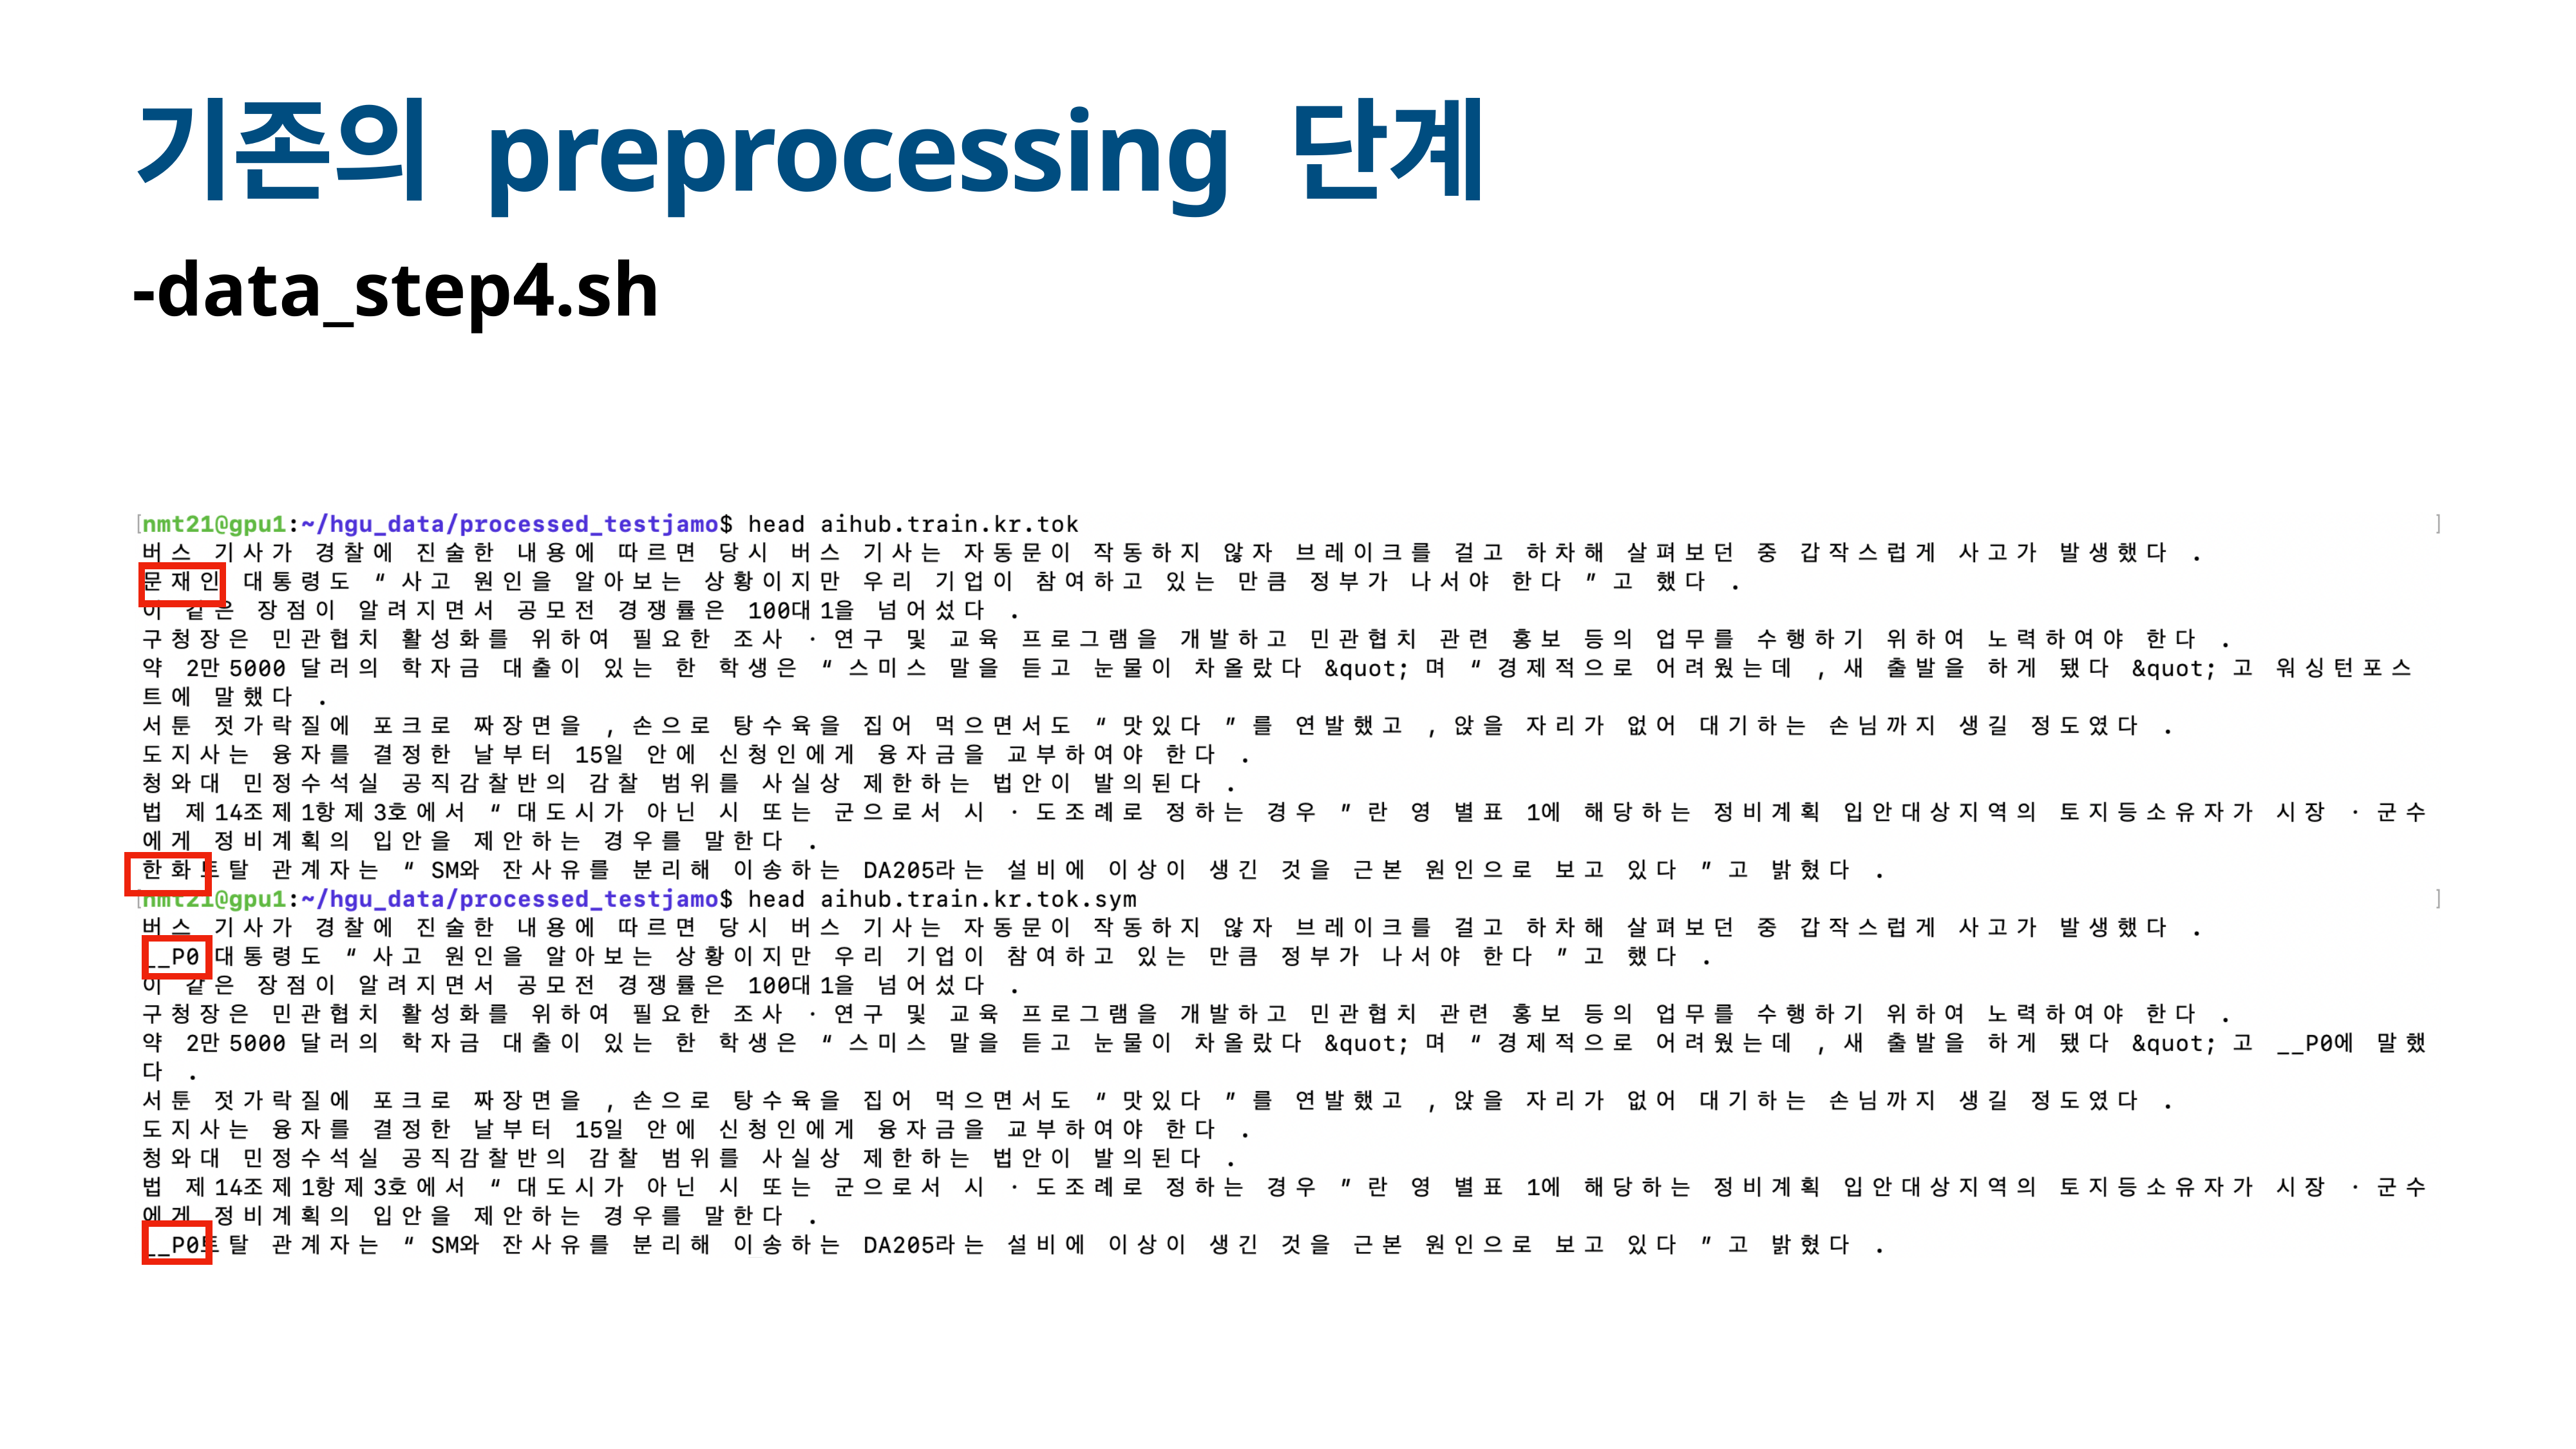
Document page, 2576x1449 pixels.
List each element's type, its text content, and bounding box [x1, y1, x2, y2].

text_box [145, 1258, 209, 1262]
text_box -data_step4.sh [127, 237, 2449, 337]
title 기존의 preprocessing 단계 [127, 100, 2449, 237]
picture [135, 512, 2441, 1258]
text_box [127, 855, 135, 893]
